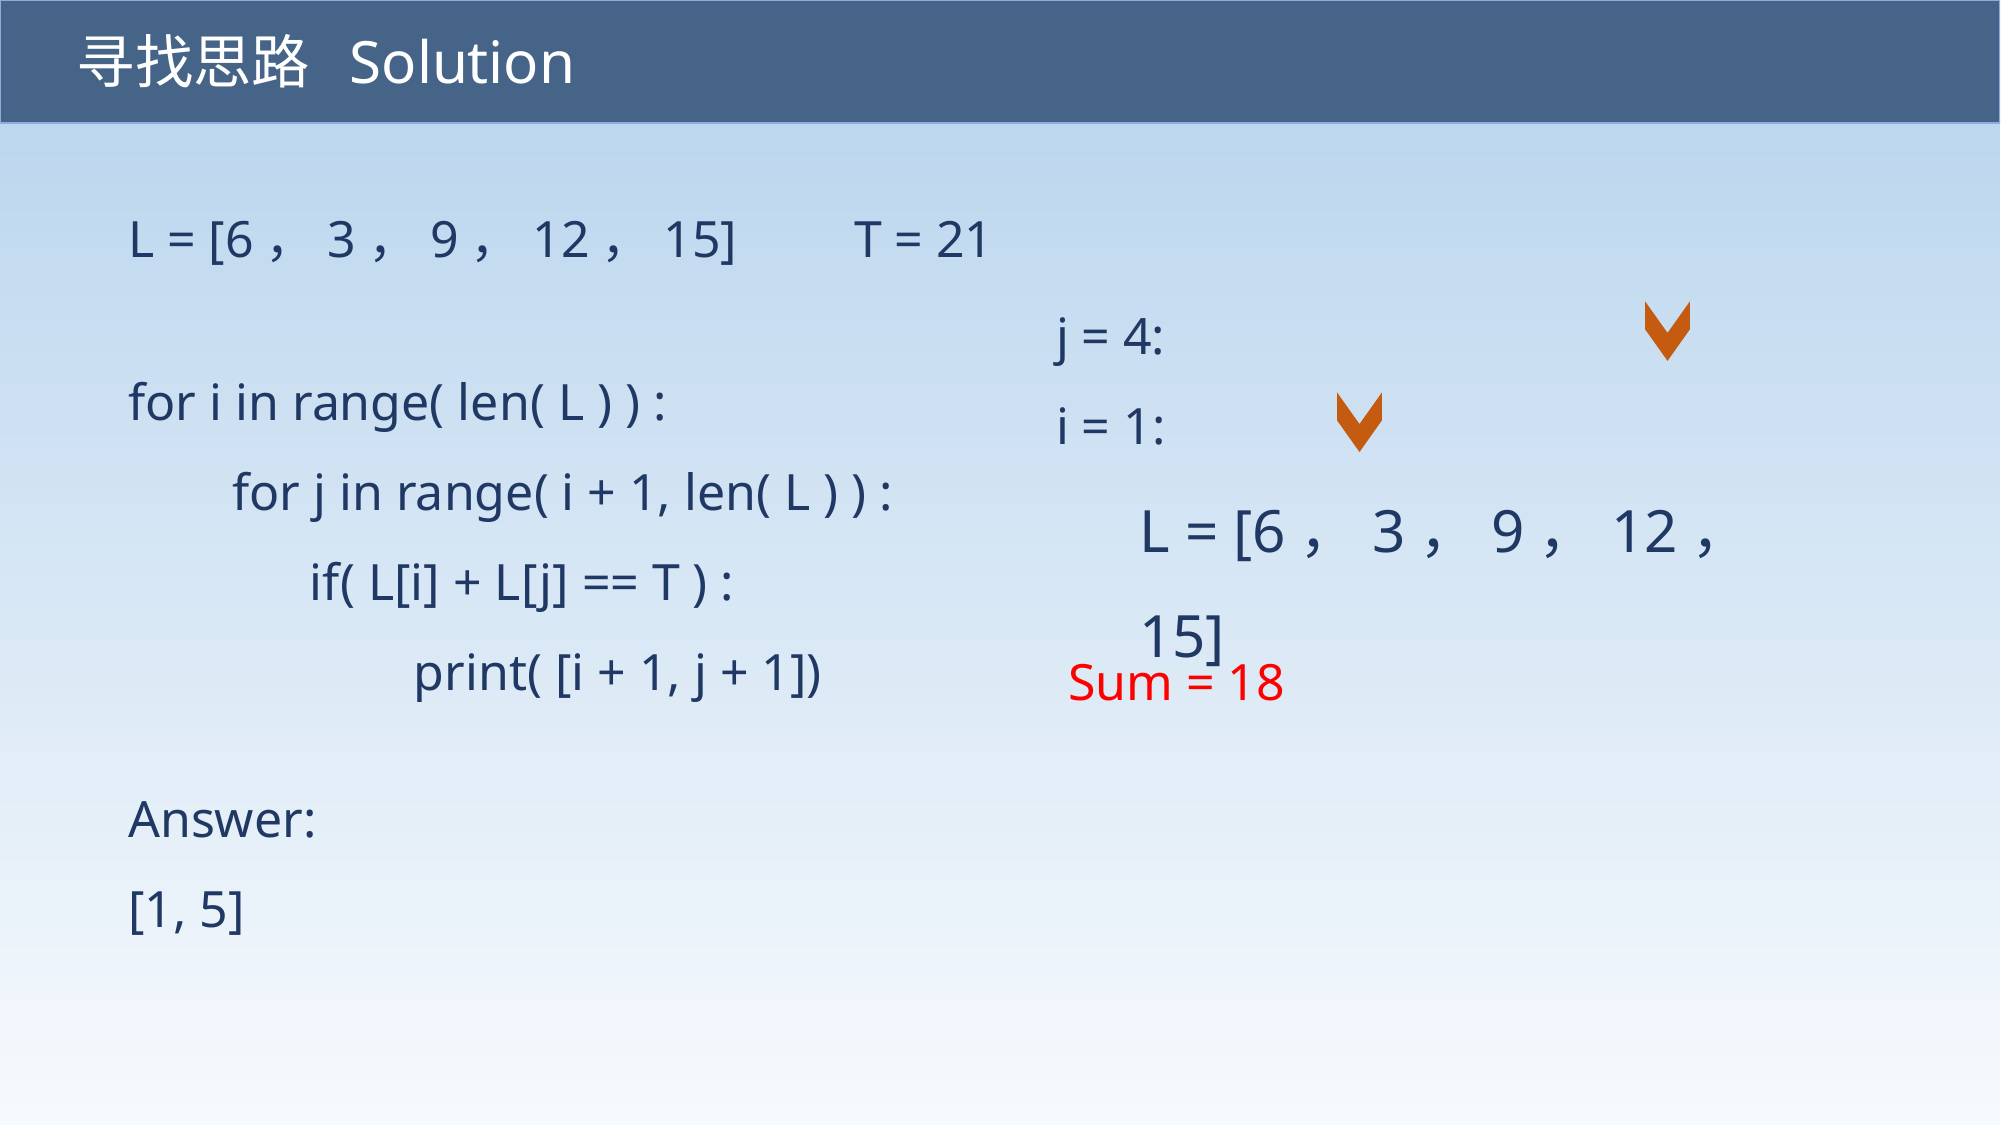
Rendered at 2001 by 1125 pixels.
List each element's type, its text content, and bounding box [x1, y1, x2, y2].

text_box j = 4: i = 1: [1018, 267, 1181, 462]
text_box [1336, 389, 1383, 454]
text_box for i in range( len( L ) ) : for j in range( i + 1, len( L ) ) : if( L[i] + L[j] == T ) : print( [i + 1, j + 1]) [113, 333, 1114, 709]
text_box Sum = 18 [1053, 612, 1600, 718]
text_box Answer: [1, 5] [113, 750, 465, 945]
text_box 寻找思路 Solution [62, 18, 591, 103]
text_box [1644, 298, 1691, 363]
text_box L = [6，3，9，12，15] T = 21 [113, 170, 1114, 276]
text_box L = [6，3，9，12，15] [1124, 452, 1802, 677]
